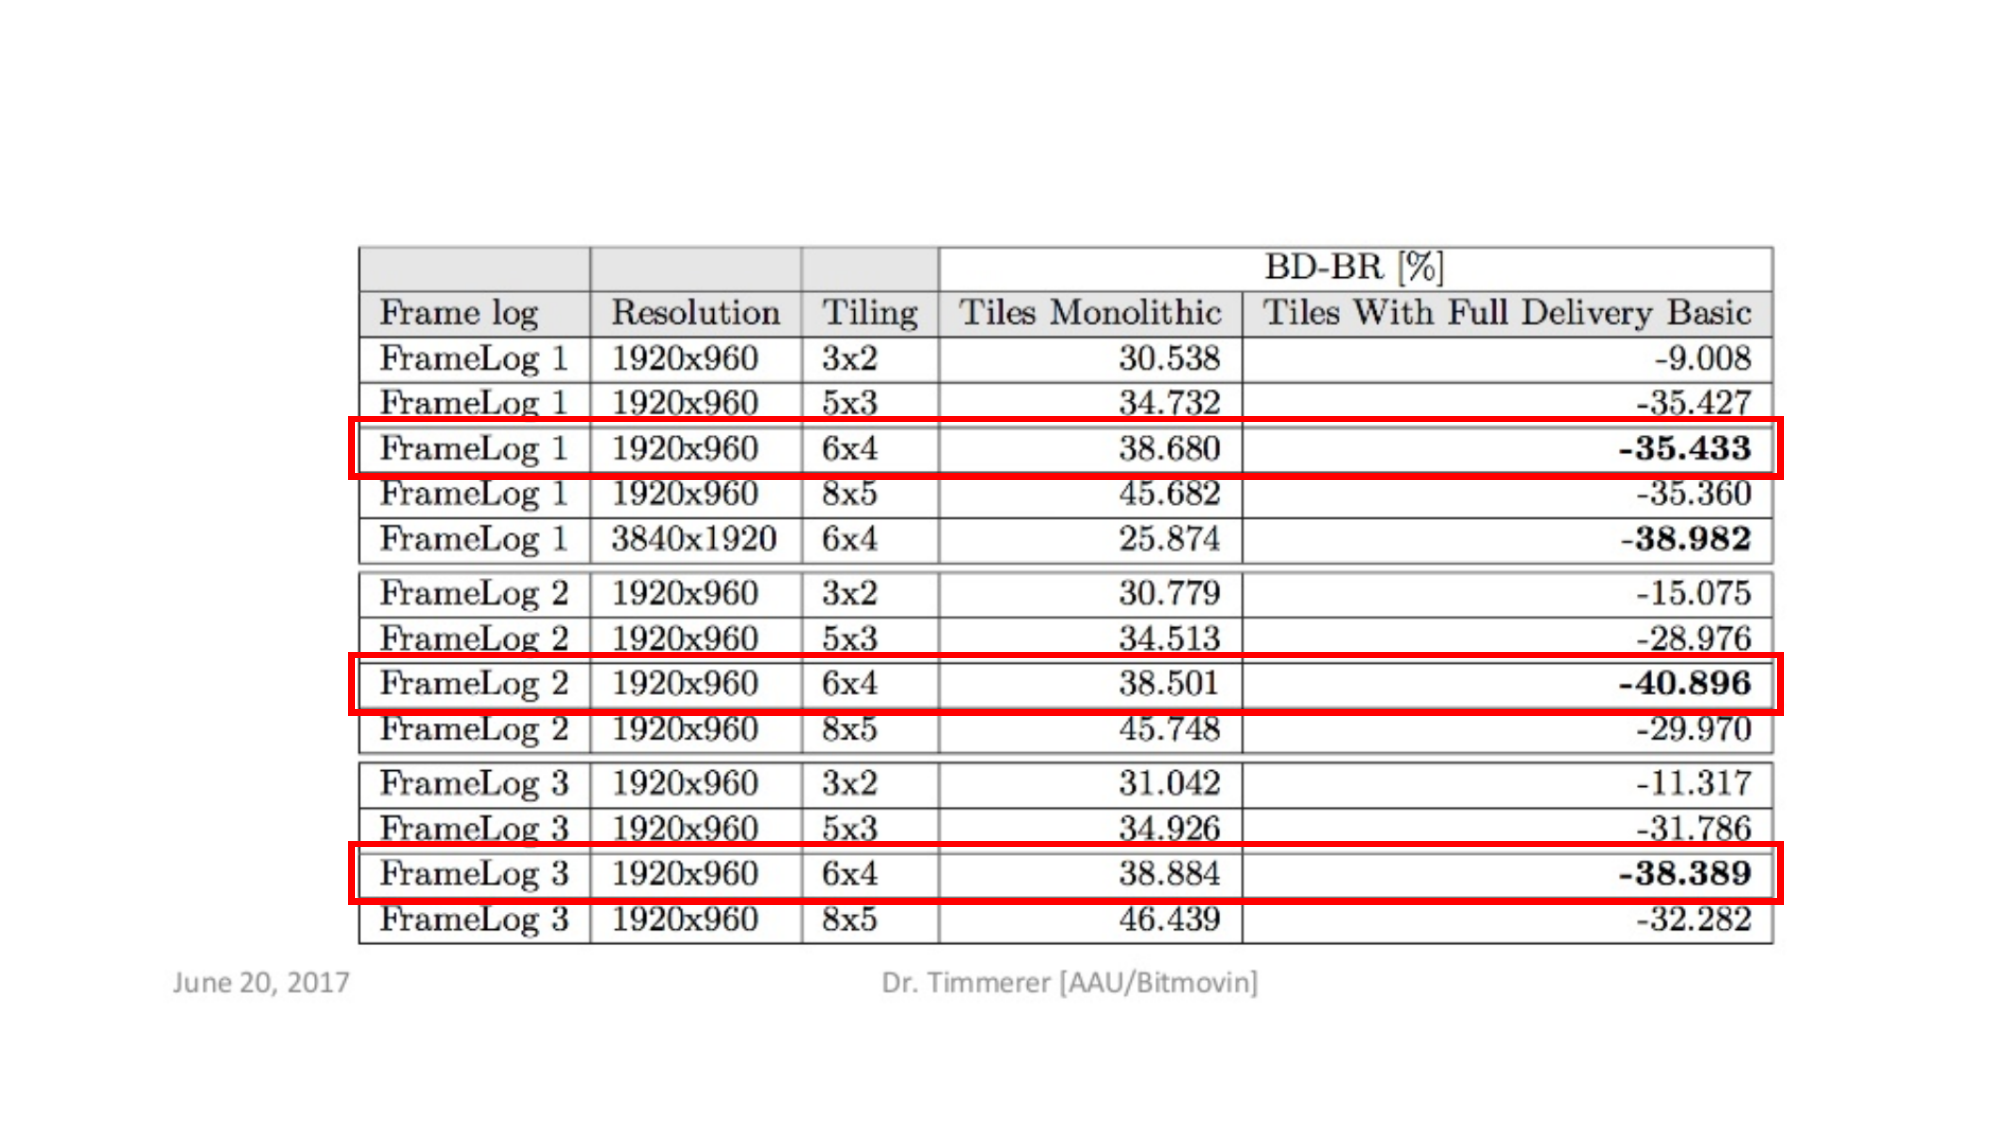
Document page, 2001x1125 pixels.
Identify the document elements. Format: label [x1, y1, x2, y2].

text_box [131, 213, 1787, 1012]
